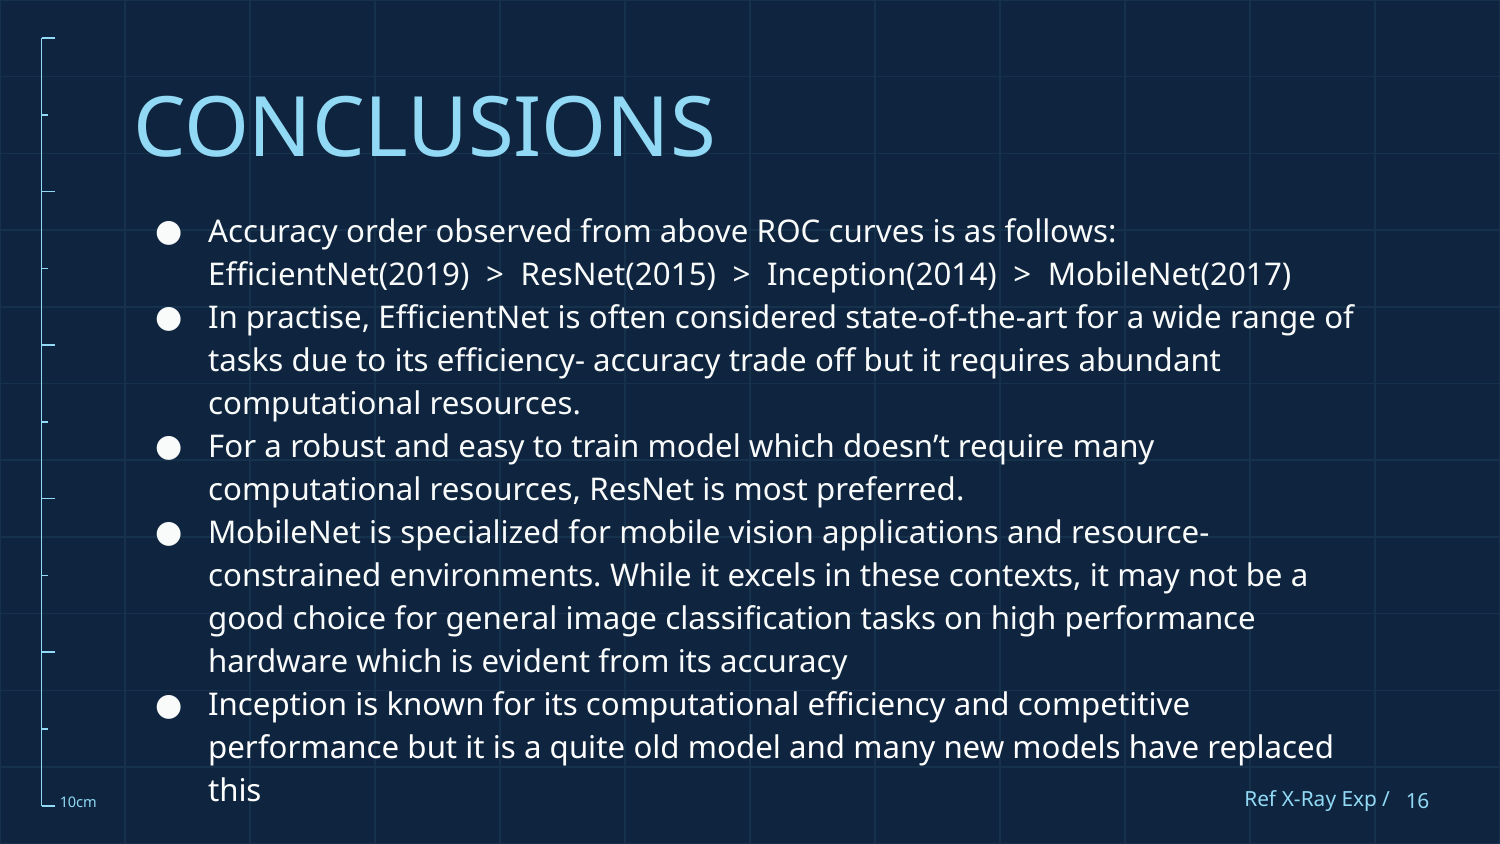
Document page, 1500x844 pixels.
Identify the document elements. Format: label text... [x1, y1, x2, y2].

slide_number 16 [1411, 778, 1458, 820]
list Accuracy order observed from above ROC curves is as follows: EfficientNet(2019) > ResNet(2015) > Inception(2014) > MobileNet(2017) In practise, EfficientNet is often considered state-of-the-art for a wide range of tasks due to its efficiency- accuracy trade off but it requires abundant computational resources. For a robust and easy to train model which doesn’t require many computational resources, ResNet is most preferred. MobileNet is specialized for mobile vision applications and resource-constrained environments. While it excels in these contexts, it may not be a good choice for general image classification tasks on high performance hardware which is evident from its accuracy Inception is known for its computational efficiency and competitive performance but it is a quite old model and many new models have replaced this [118, 190, 1382, 778]
slide_number Ref X-Ray Exp / [1207, 777, 1411, 820]
title CONCLUSIONS [118, 72, 1382, 167]
